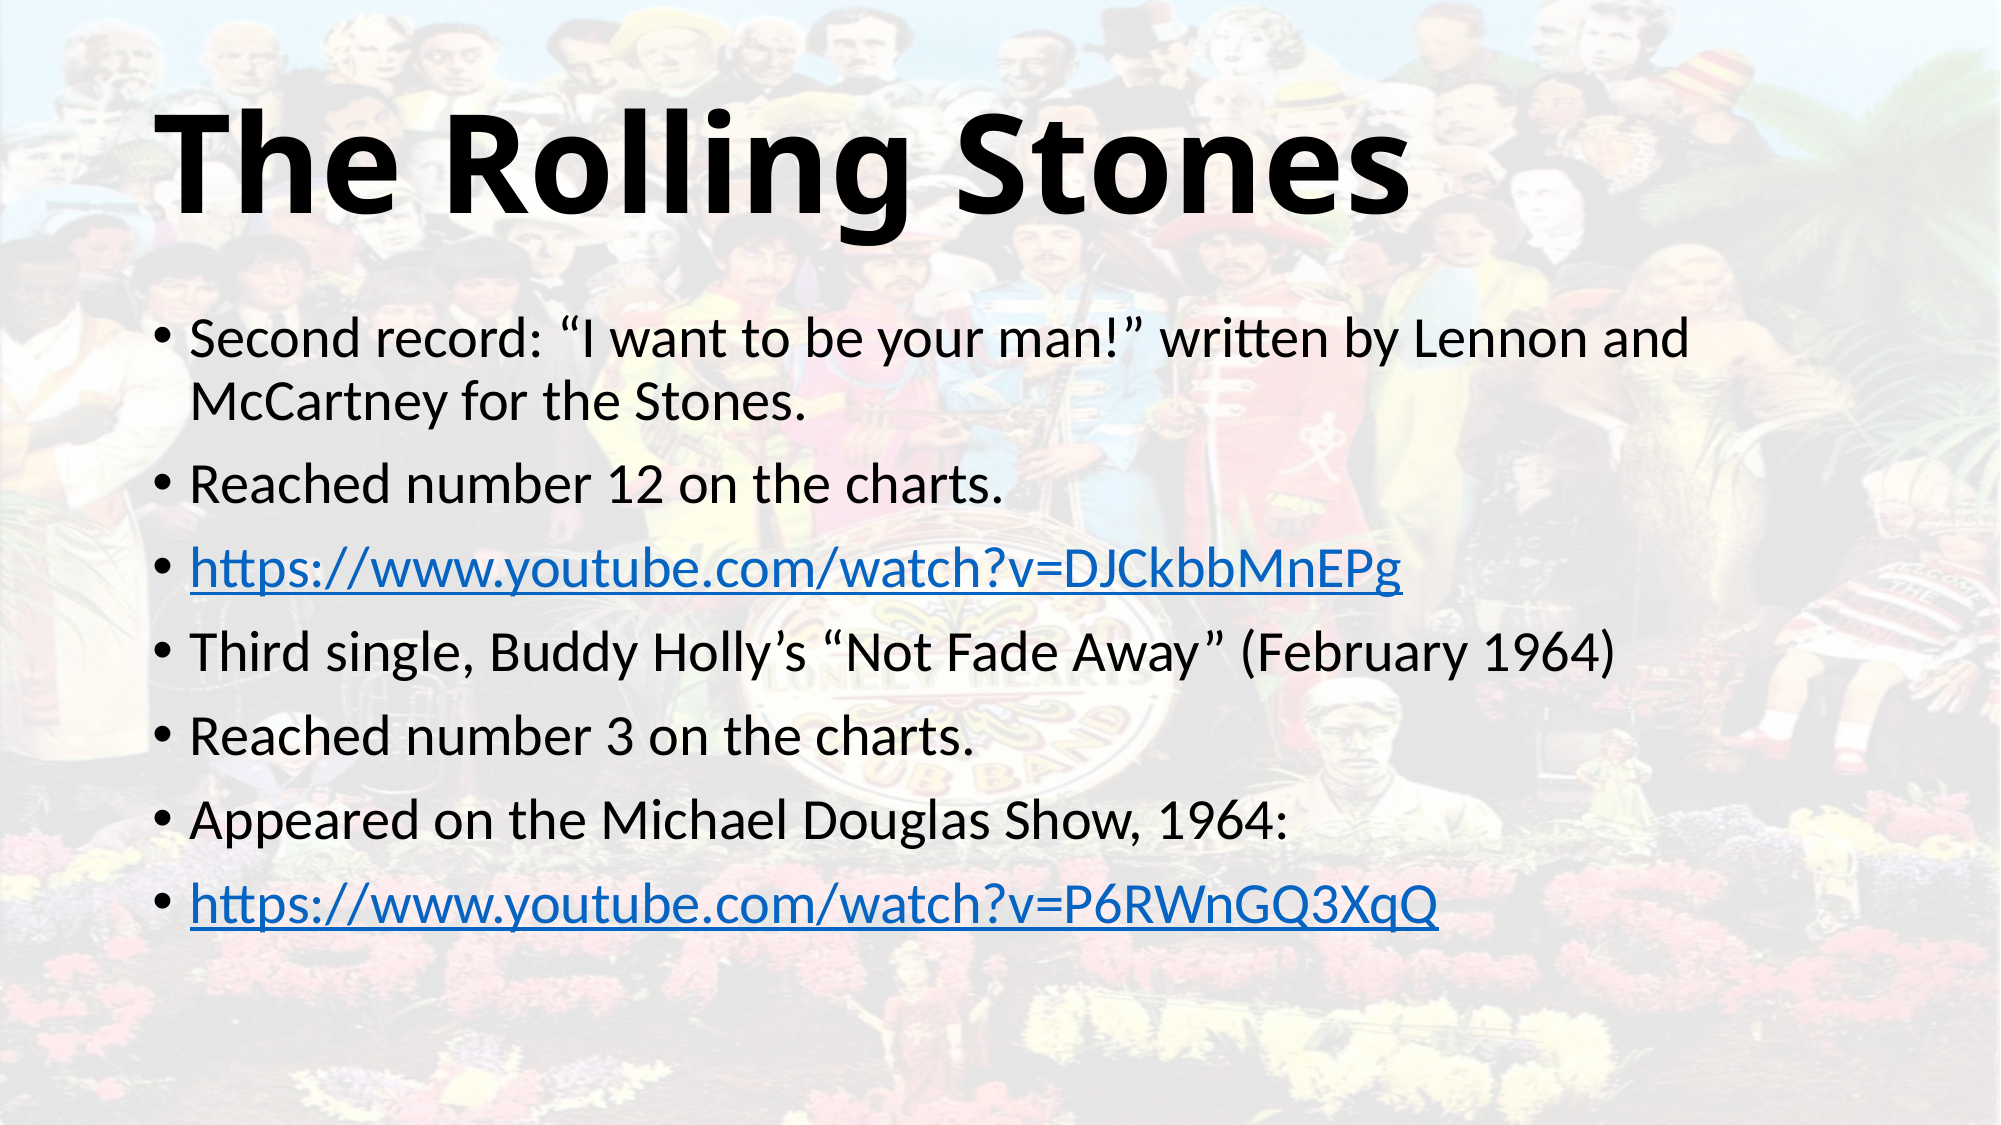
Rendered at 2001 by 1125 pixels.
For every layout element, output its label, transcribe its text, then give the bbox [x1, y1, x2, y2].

title The Rolling Stones [137, 59, 1863, 278]
list Second record: “I want to be your man!” written by Lennon and McCartney for the Stones. Reached number 12 on the charts. https://www.youtube.com/watch?v=DJCkbbMnEPg Third single, Buddy Holly’s “Not Fade Away” (February 1964) Reached number 3 on the charts. Appeared on the Michael Douglas Show, 1964: https://www.youtube.com/watch?v=P6RWnGQ3XqQ [137, 299, 1863, 1014]
